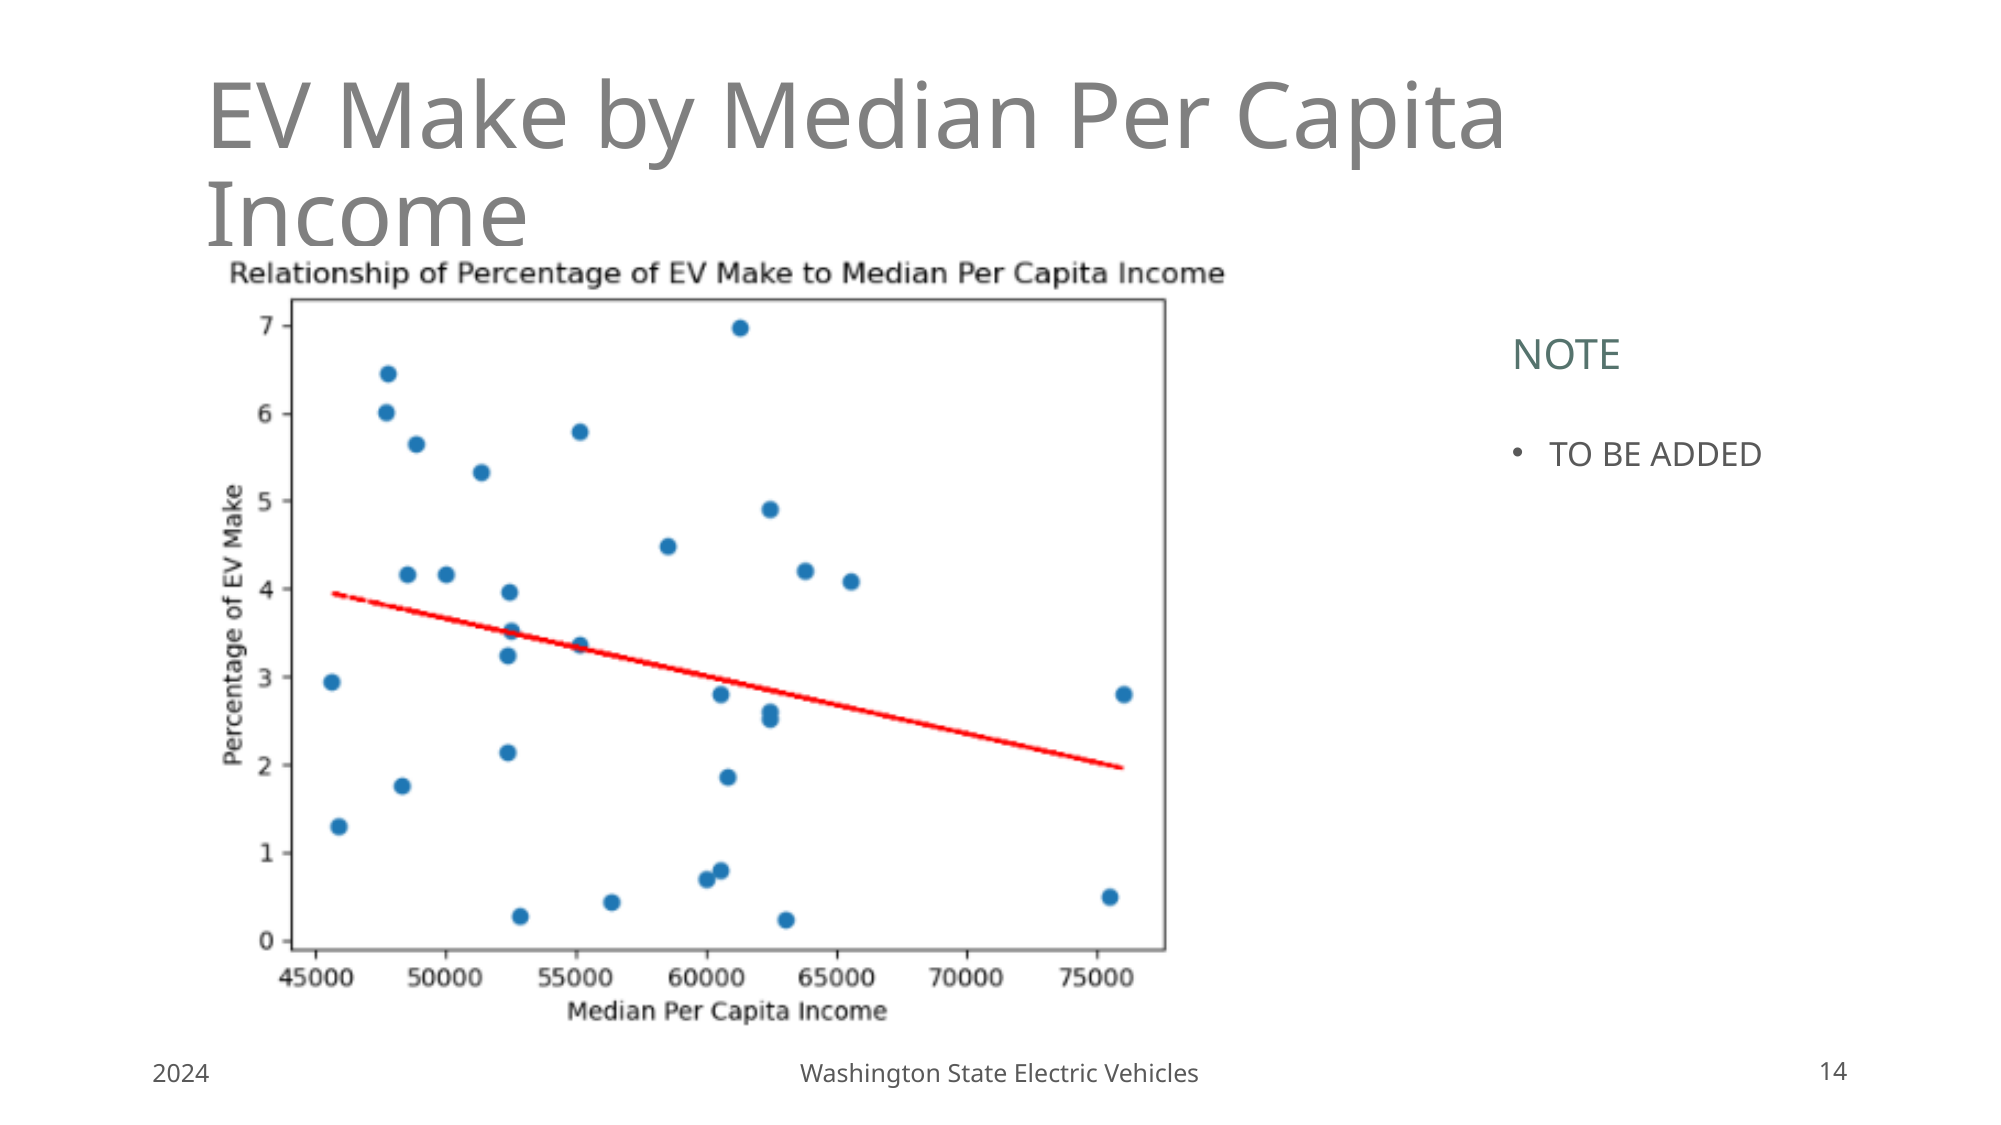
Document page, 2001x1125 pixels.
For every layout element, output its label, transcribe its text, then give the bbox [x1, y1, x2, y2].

slide_number 2024 [137, 1042, 588, 1103]
footer Washington State Electric Vehicles [662, 1042, 1338, 1103]
picture [190, 246, 1244, 1041]
list NOTE [1496, 304, 1942, 410]
title EV Make by Median Per Capita Income [190, 59, 1863, 278]
list TO BE ADDED [1496, 410, 1942, 936]
slide_number 14 [1412, 1042, 1863, 1103]
